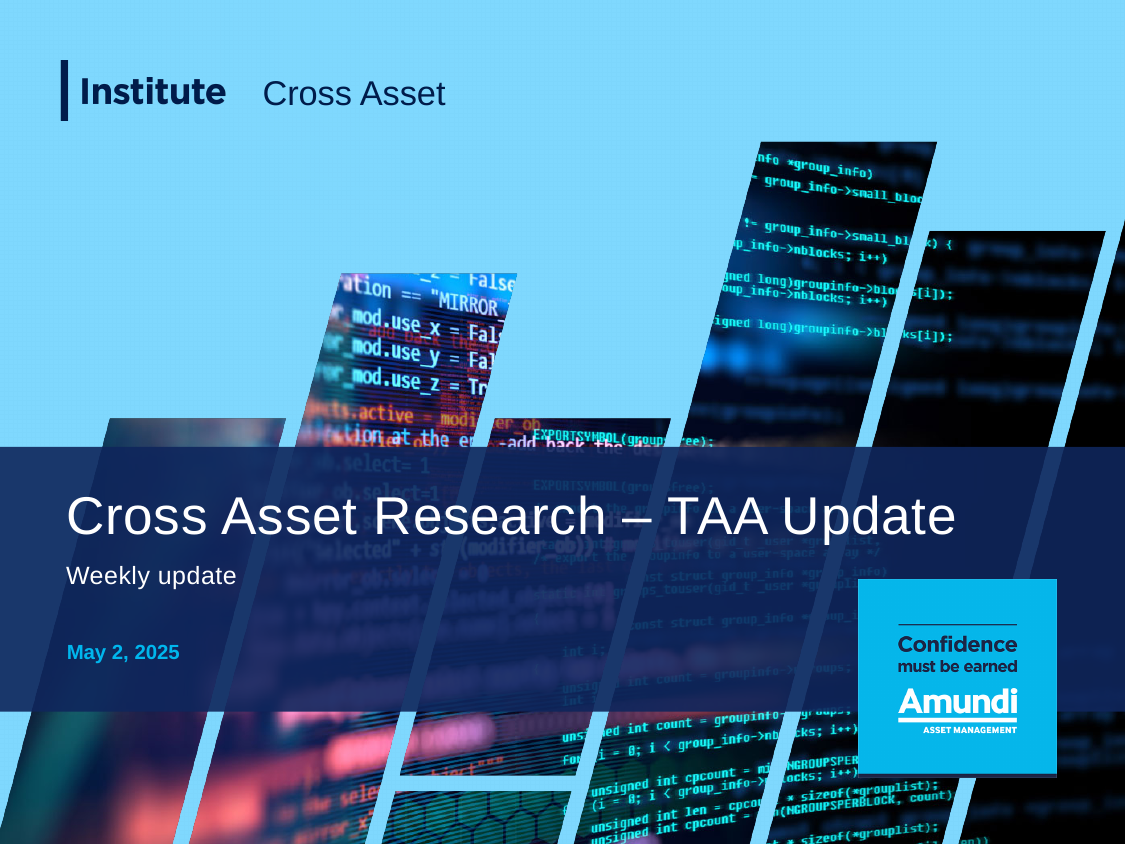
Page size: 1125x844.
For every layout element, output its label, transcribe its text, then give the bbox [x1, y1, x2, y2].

subtitle Weekly update [66, 559, 1023, 590]
picture [900, 689, 921, 712]
picture [491, 827, 504, 831]
picture [995, 643, 1002, 651]
picture [969, 643, 976, 651]
picture [954, 696, 970, 713]
picture [955, 643, 961, 651]
list May 2, 2025 [66, 639, 752, 665]
picture [974, 689, 1008, 713]
picture [918, 643, 925, 651]
picture [941, 637, 946, 651]
title Cross Asset Research – TAA Update [66, 486, 1059, 548]
picture [1001, 727, 1010, 733]
picture [954, 728, 981, 732]
picture [924, 695, 951, 712]
picture [0, 0, 1125, 446]
picture [987, 641, 991, 651]
picture [476, 836, 494, 844]
picture [933, 641, 938, 651]
picture [899, 638, 910, 651]
picture [899, 718, 1016, 722]
picture [1006, 641, 1013, 650]
picture [1012, 696, 1016, 712]
picture [983, 727, 990, 733]
picture [0, 712, 1125, 844]
